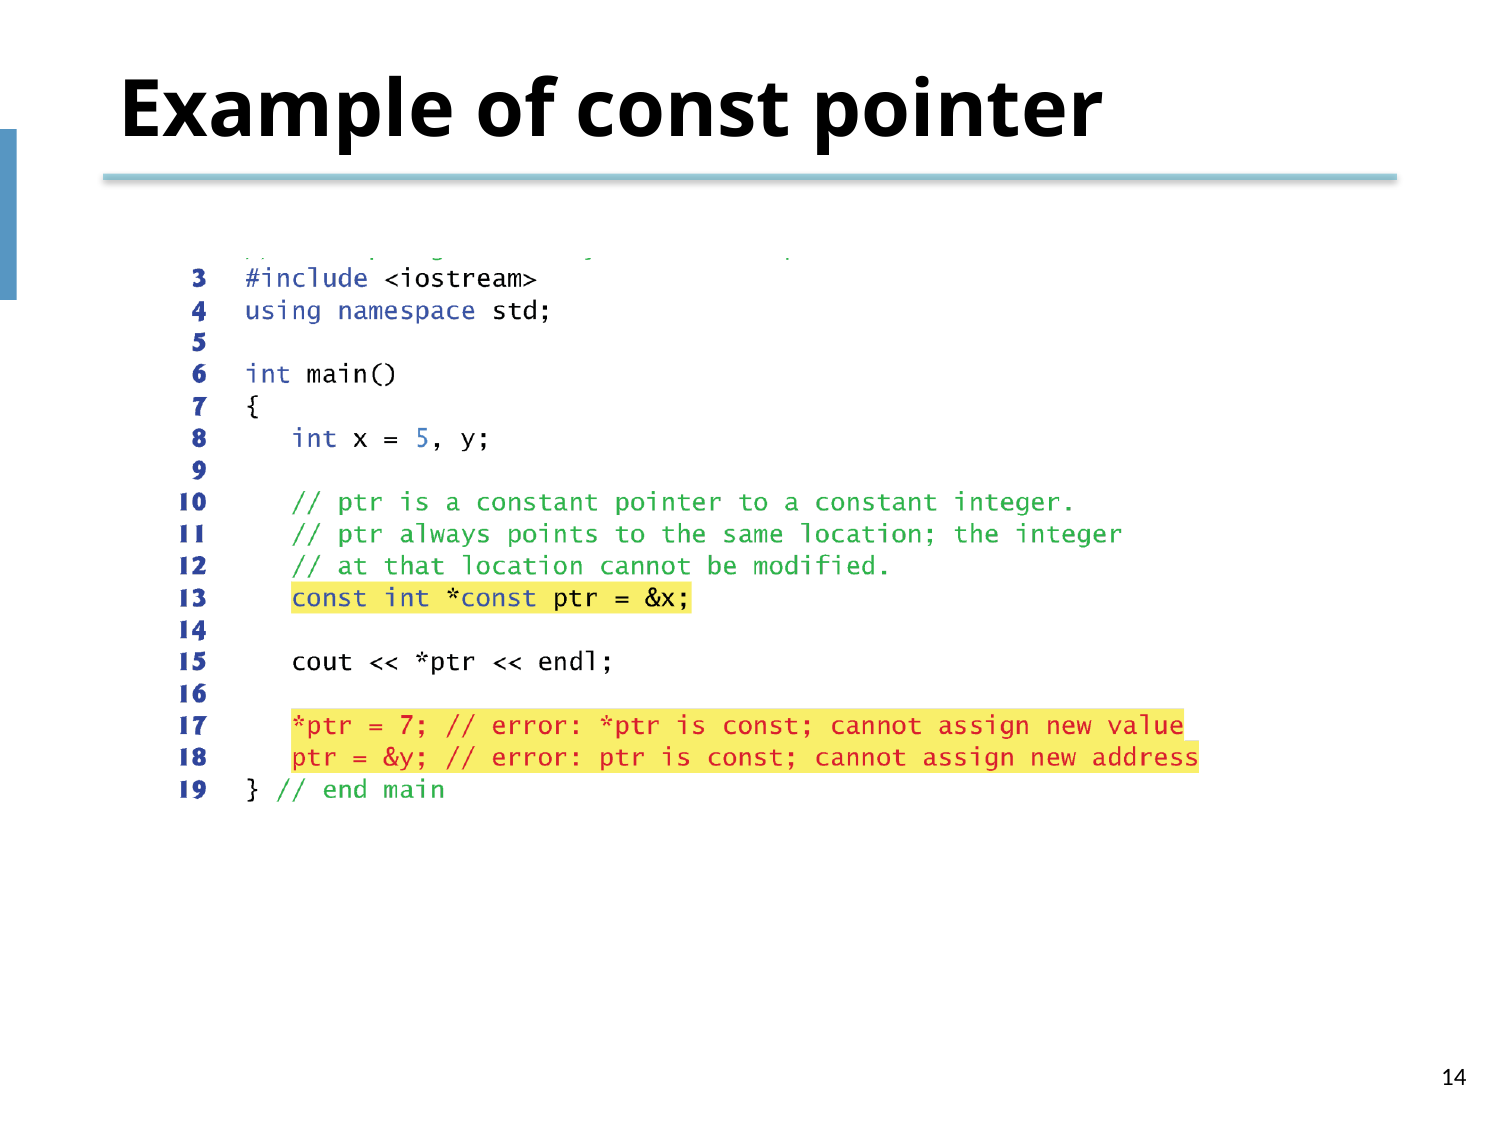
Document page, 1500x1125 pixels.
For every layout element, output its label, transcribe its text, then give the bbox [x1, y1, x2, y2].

slide_number 14 [1131, 1045, 1482, 1106]
title Example of const pointer [103, 25, 1397, 185]
picture [77, 257, 1423, 827]
